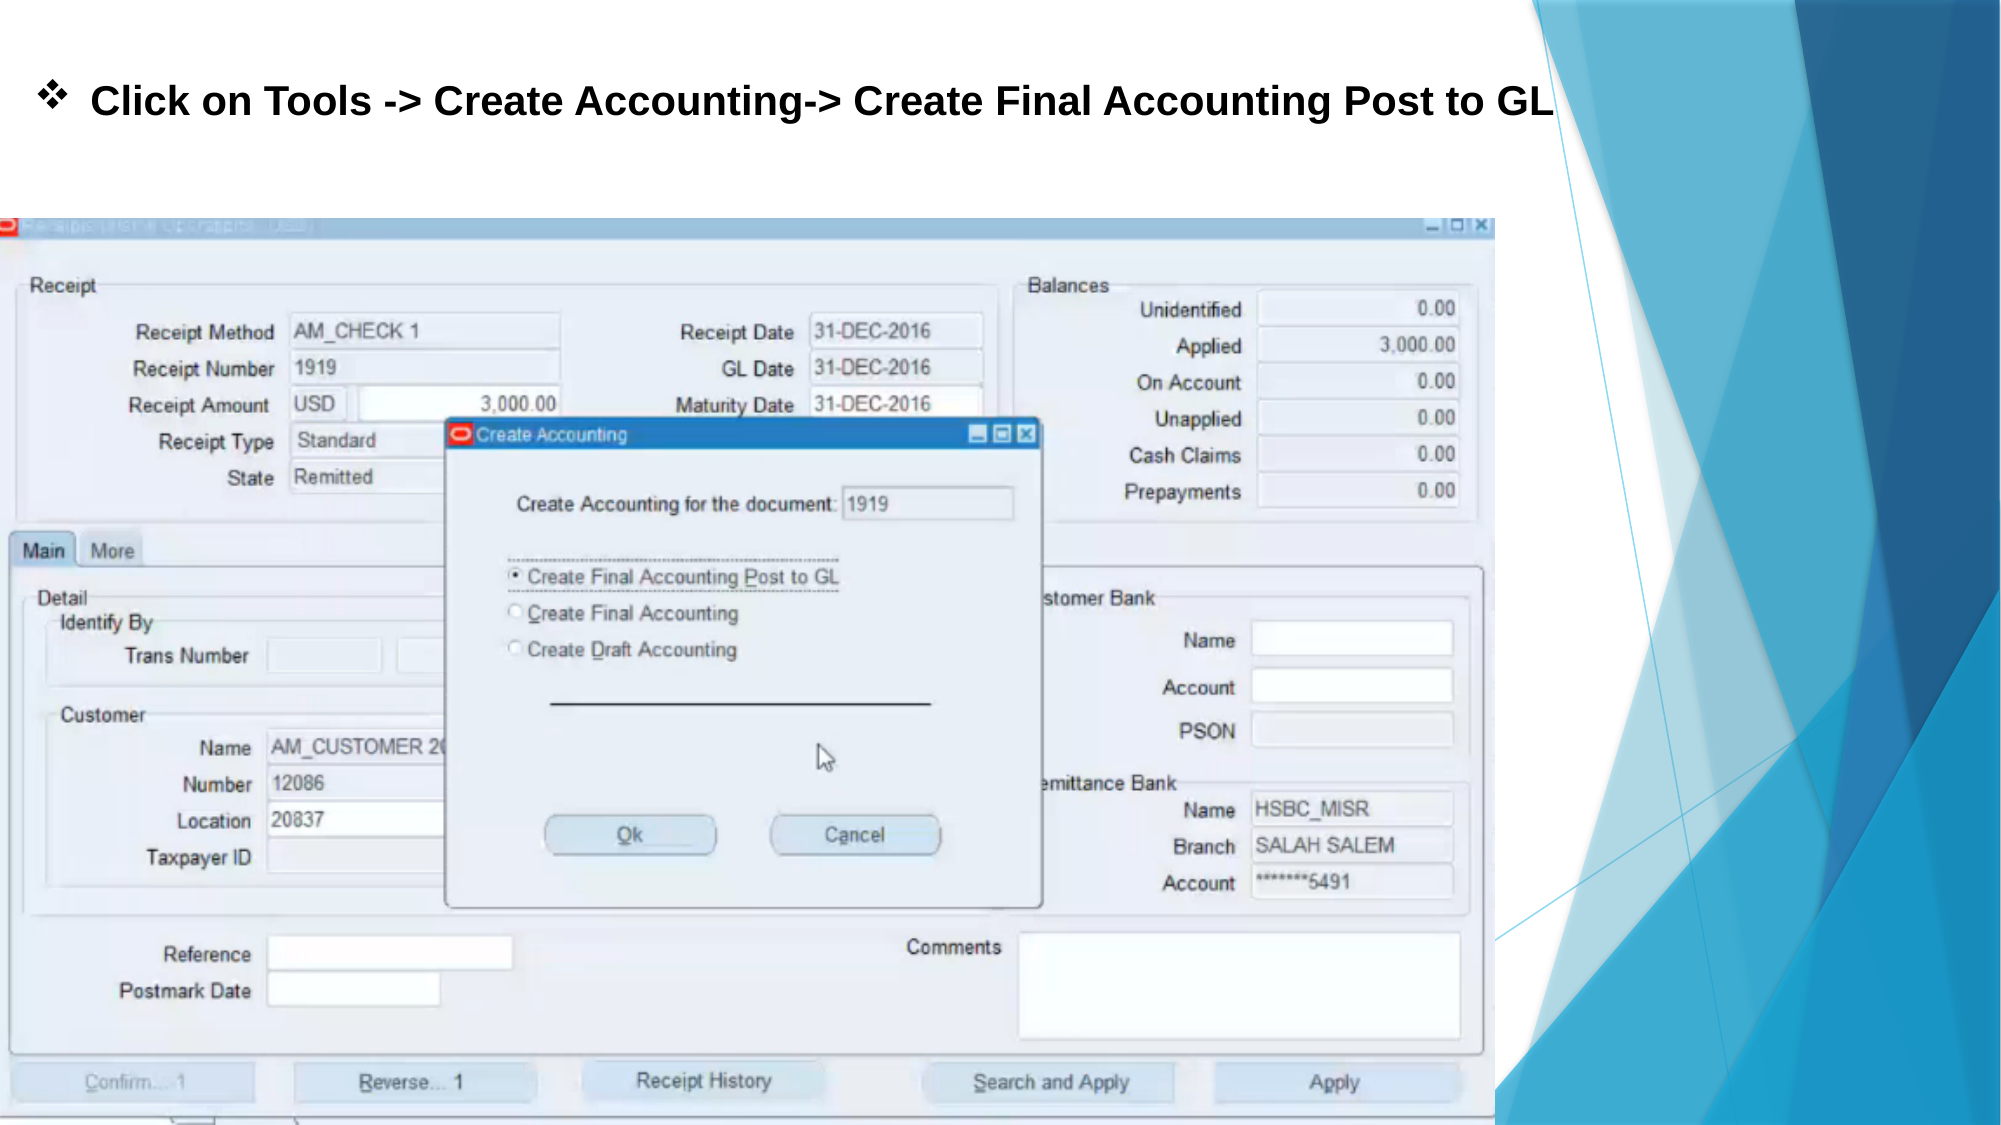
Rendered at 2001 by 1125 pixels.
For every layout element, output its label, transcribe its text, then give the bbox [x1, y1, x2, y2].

title Click on Tools -> Create Accounting-> Create Final Accounting Post to GL [19, 66, 1646, 284]
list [0, 217, 1496, 1125]
